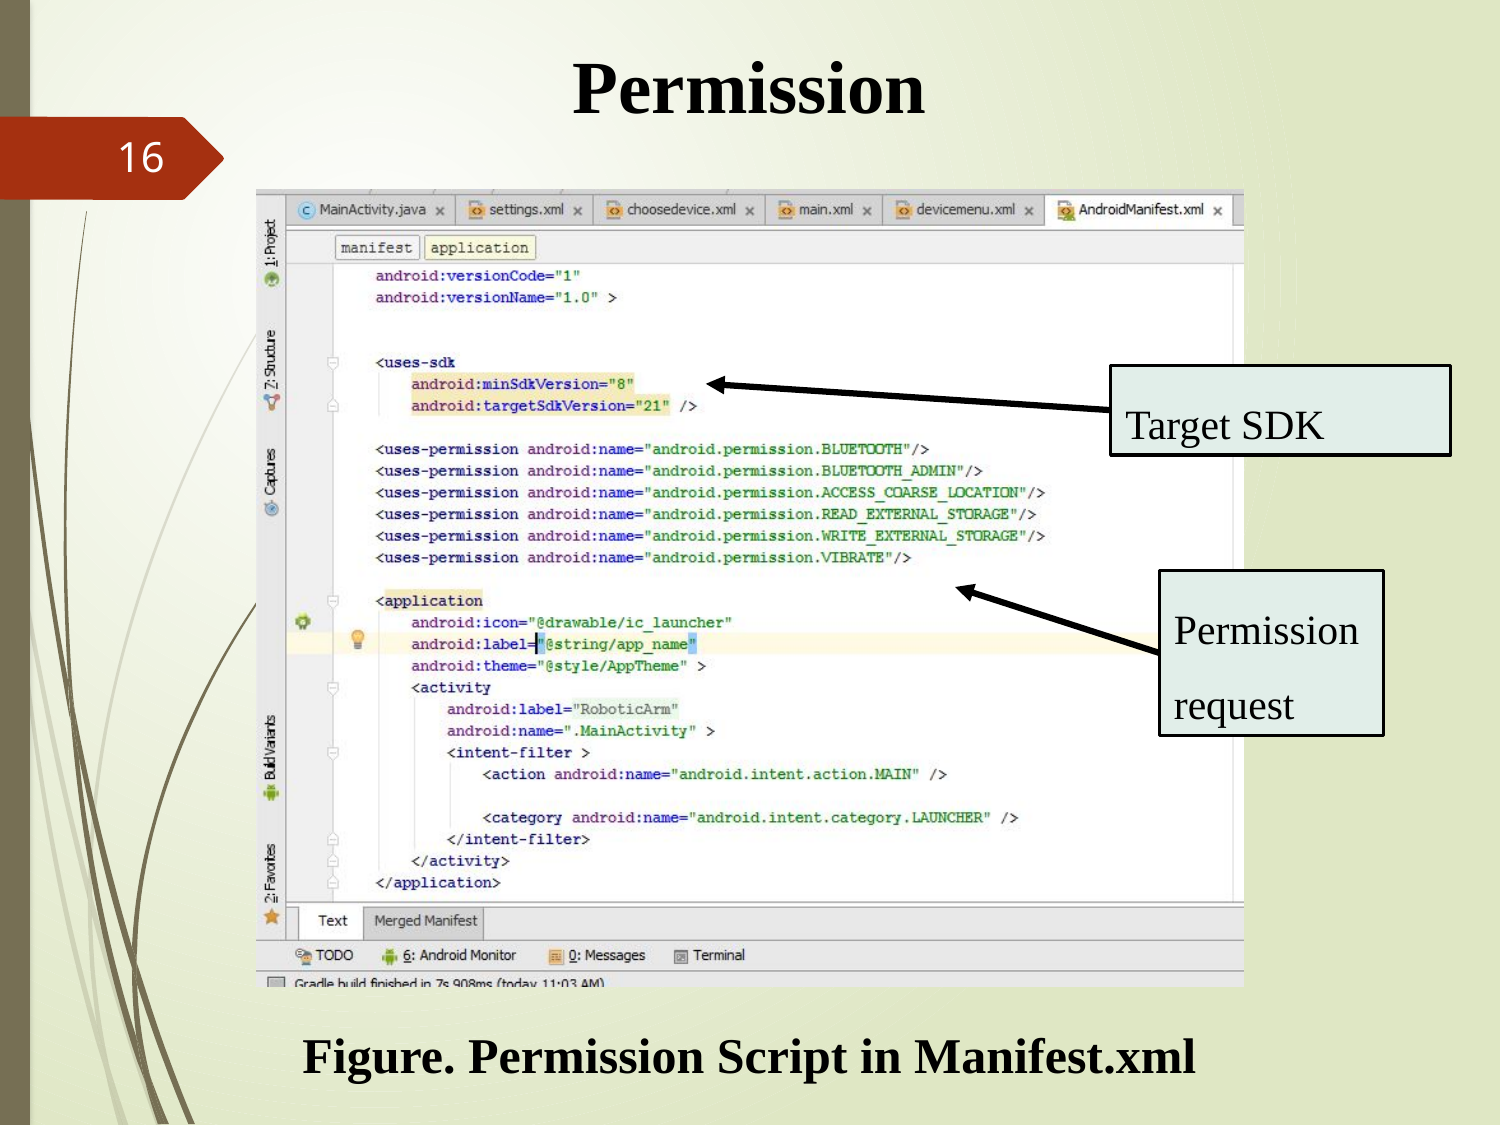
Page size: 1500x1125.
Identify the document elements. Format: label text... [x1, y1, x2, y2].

text_box Target SDK [1249, 365, 1451, 455]
text_box Permission [0, 30, 1500, 144]
slide_number 16 [83, 144, 180, 190]
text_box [954, 586, 1160, 655]
text_box Figure. Permission Script in Manifest.xml [0, 986, 1500, 1092]
picture [256, 188, 1244, 987]
text_box Permission request [1249, 570, 1384, 736]
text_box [705, 383, 1111, 407]
